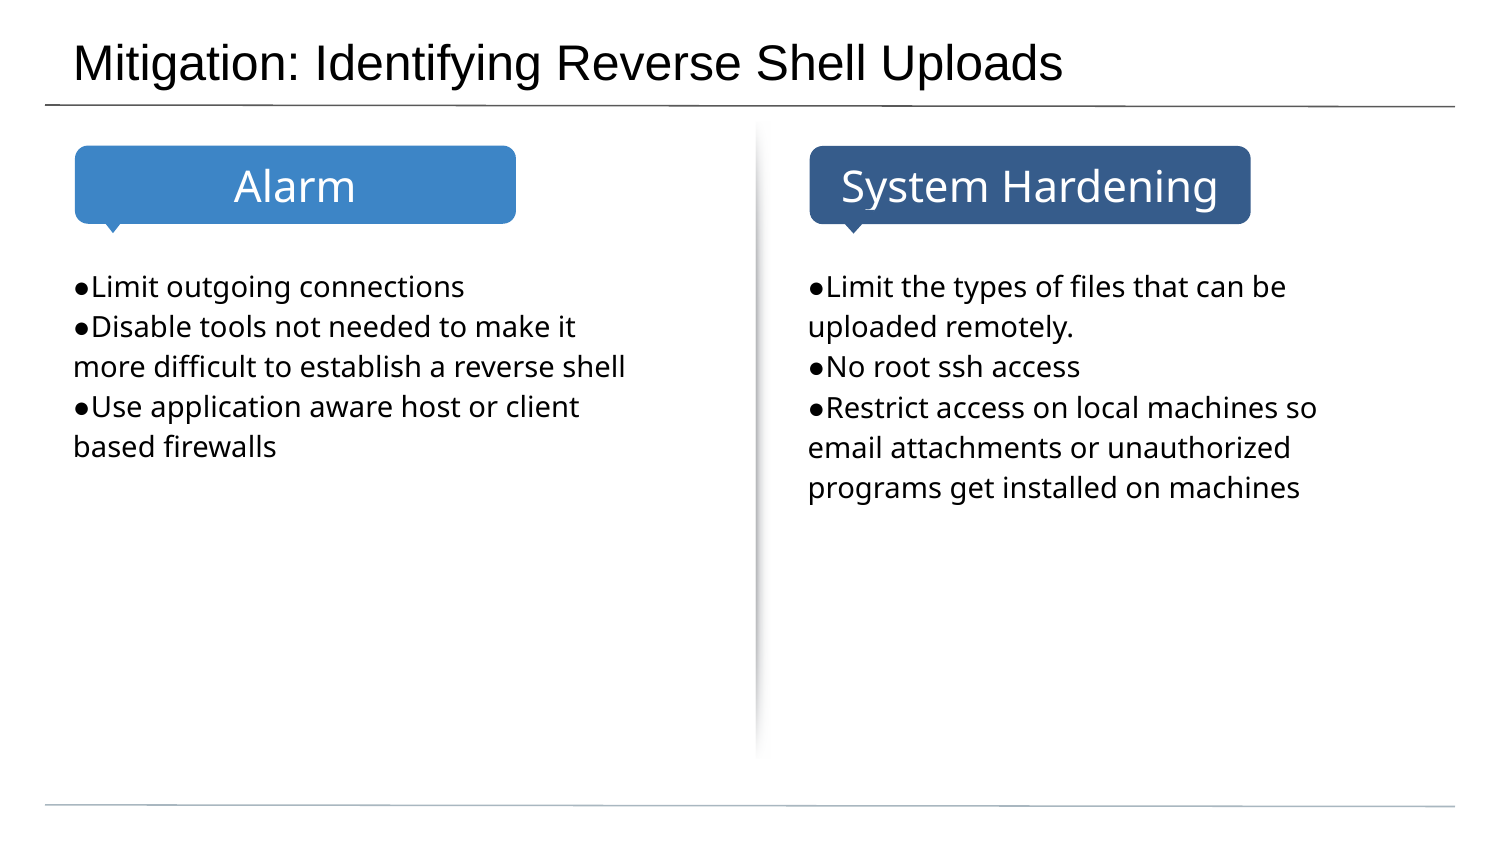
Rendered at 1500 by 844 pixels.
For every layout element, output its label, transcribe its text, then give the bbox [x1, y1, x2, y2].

subtitle ●Limit the types of files that can be uploaded remotely. ●No root ssh access ●Restrict access on local machines so email attachments or unauthorized programs get installed on machines [732, 263, 1438, 805]
subtitle ●Limit outgoing connections ●Disable tools not needed to make it more difficult to establish a reverse shell ●Use application aware host or client based firewalls [0, 262, 704, 805]
title Mitigation: Identifying Reverse Shell Uploads [0, 0, 1500, 88]
picture [703, 107, 839, 782]
